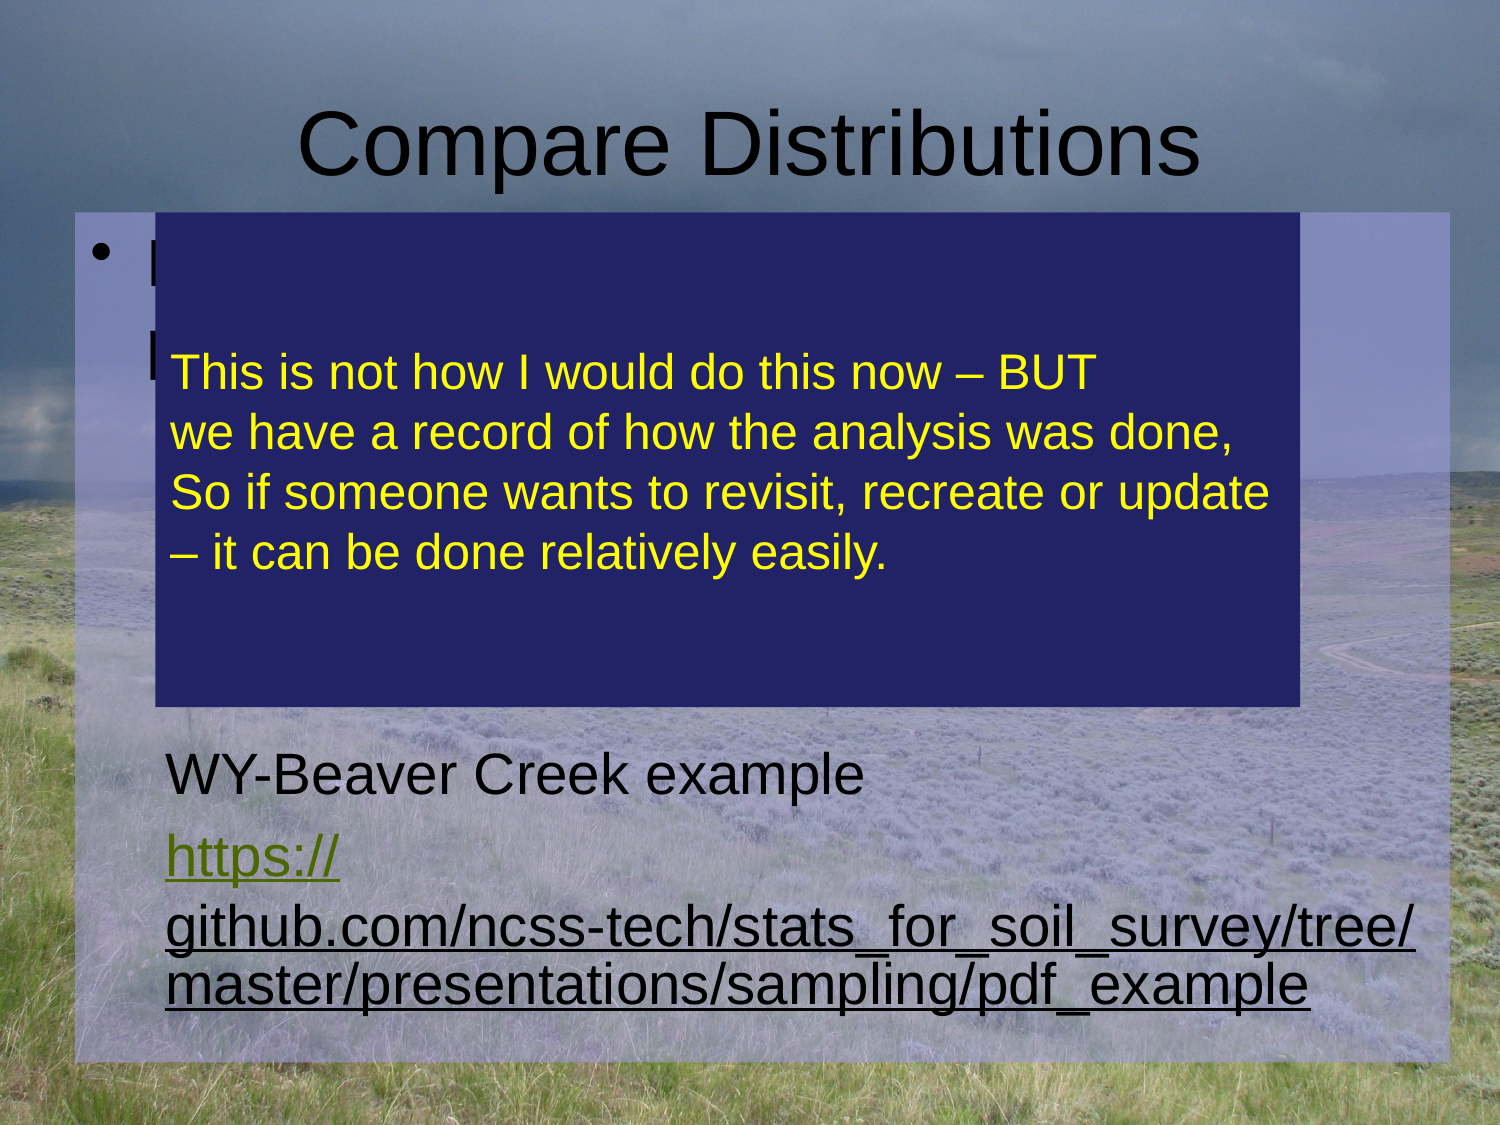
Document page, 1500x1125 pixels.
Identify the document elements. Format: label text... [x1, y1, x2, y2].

text_box This is not how I would do this now – BUT we have a record of how the analysis was done, So if someone wants to revisit, recreate or update – it can be done relatively easily. [155, 212, 1301, 708]
list Examine boxplots, strip charts or probability distribution functions All known values Vs. Sampled values WY-Beaver Creek example https://github.com/ncss-tech/stats_for_soil_survey/tree/master/presentations/sampling/pdf_example [74, 212, 1451, 1063]
title Compare Distributions [74, 44, 1426, 212]
picture [0, 0, 1500, 1125]
